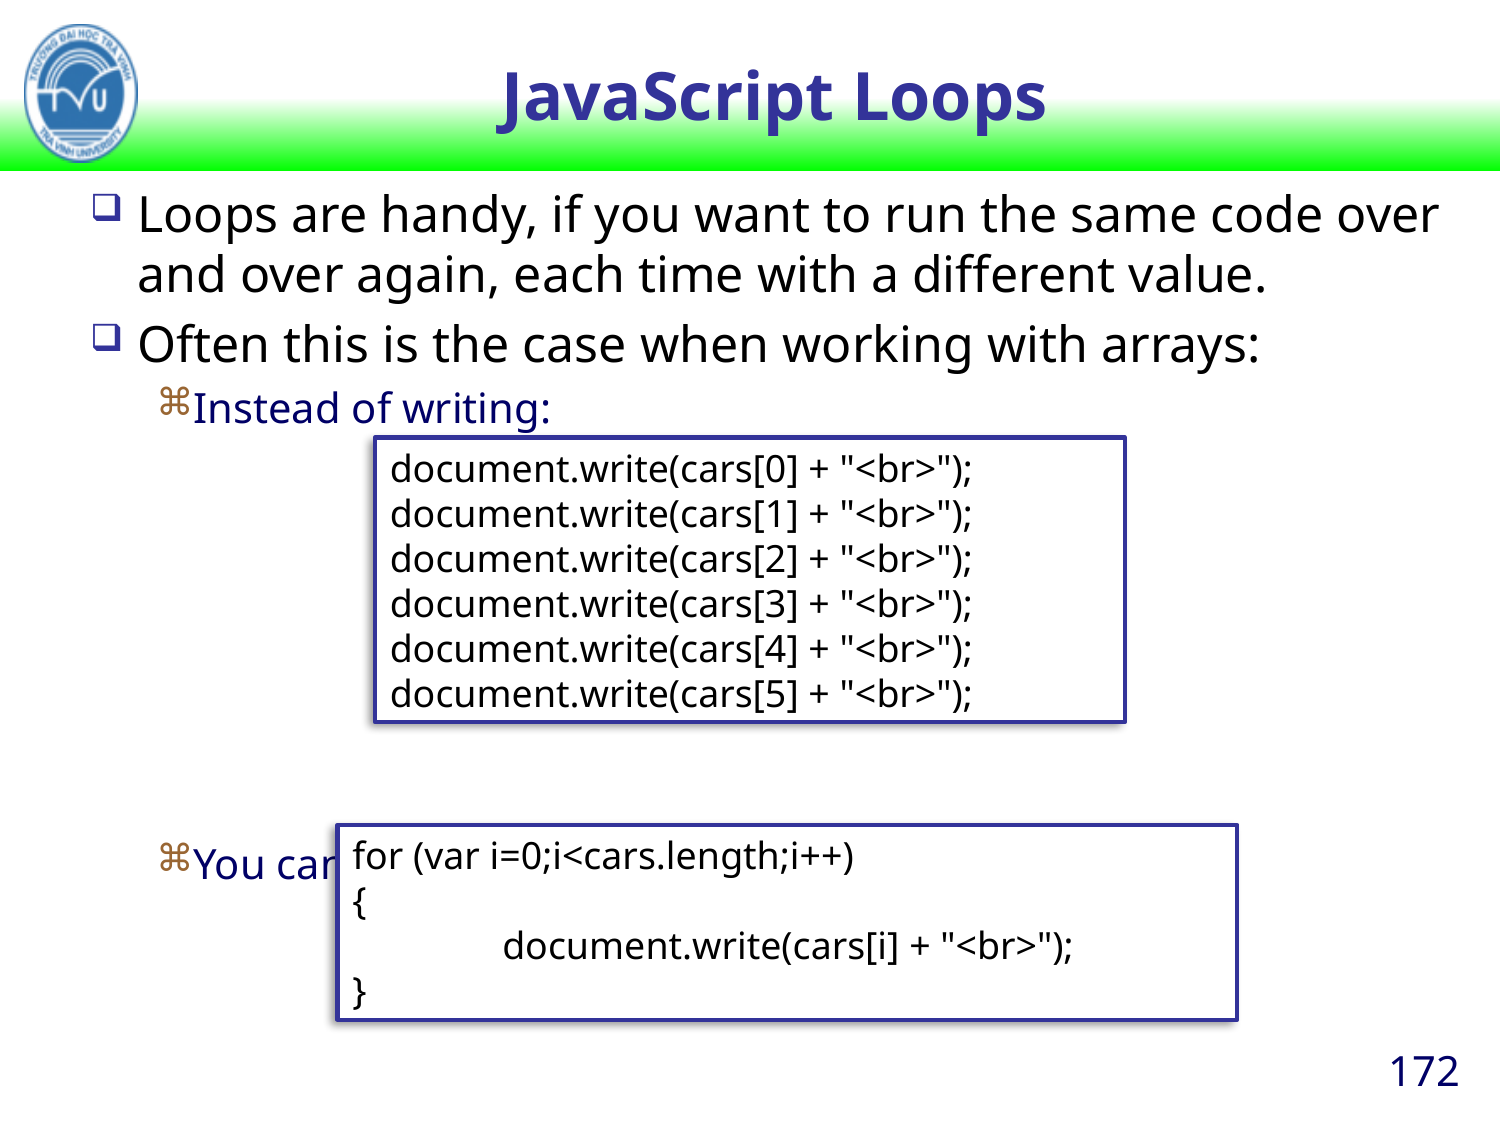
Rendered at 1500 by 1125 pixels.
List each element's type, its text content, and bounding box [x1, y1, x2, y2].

text_box for (var i=0;i<cars.length;i++) { document.write(cars[i] + "<br>"); } [335, 823, 1239, 1022]
slide_number 172 [1312, 1037, 1476, 1101]
text_box document.write(cars[0] + "<br>"); document.write(cars[1] + "<br>"); document.write(cars[2] + "<br>"); document.write(cars[3] + "<br>"); document.write(cars[4] + "<br>"); document.write(cars[5] + "<br>"); [373, 435, 1127, 724]
list Loops are handy, if you want to run the same code over and over again, each time with a different value. Often this is the case when working with arrays: Instead of writing: You can write: [74, 174, 1476, 1051]
picture [24, 24, 74, 163]
title JavaScript Loops [74, 24, 1476, 163]
